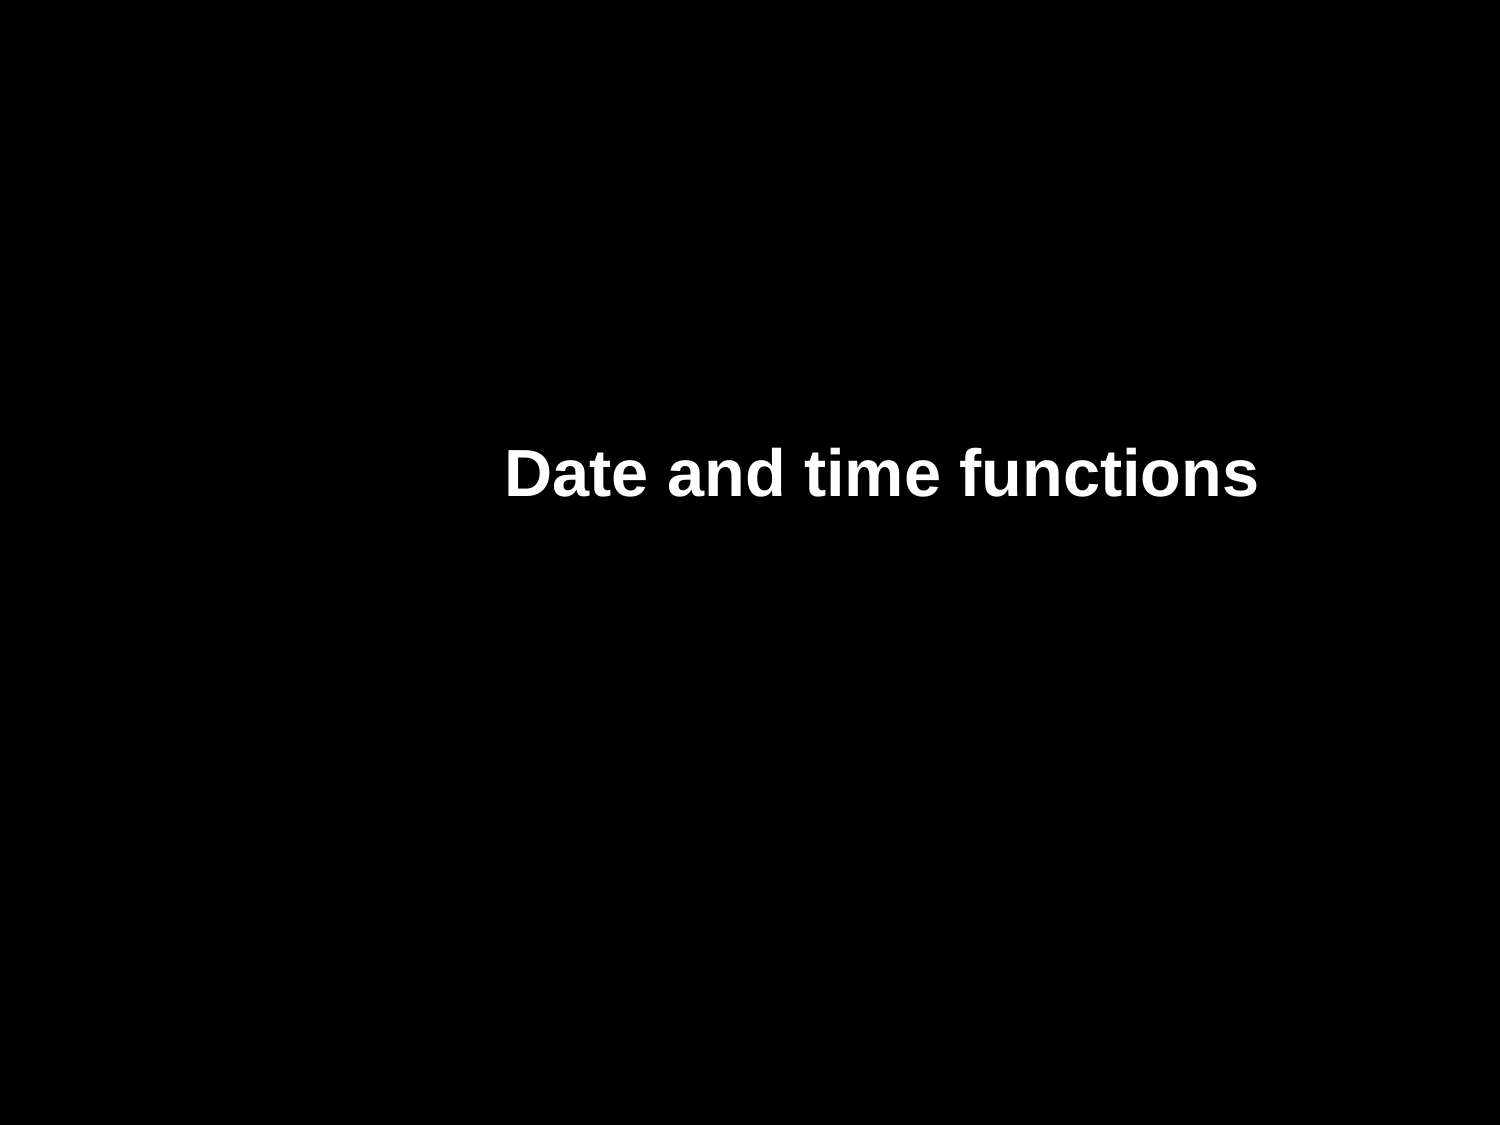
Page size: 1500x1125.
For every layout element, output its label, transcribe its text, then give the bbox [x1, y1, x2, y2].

title Date and time functions [0, 349, 1276, 591]
